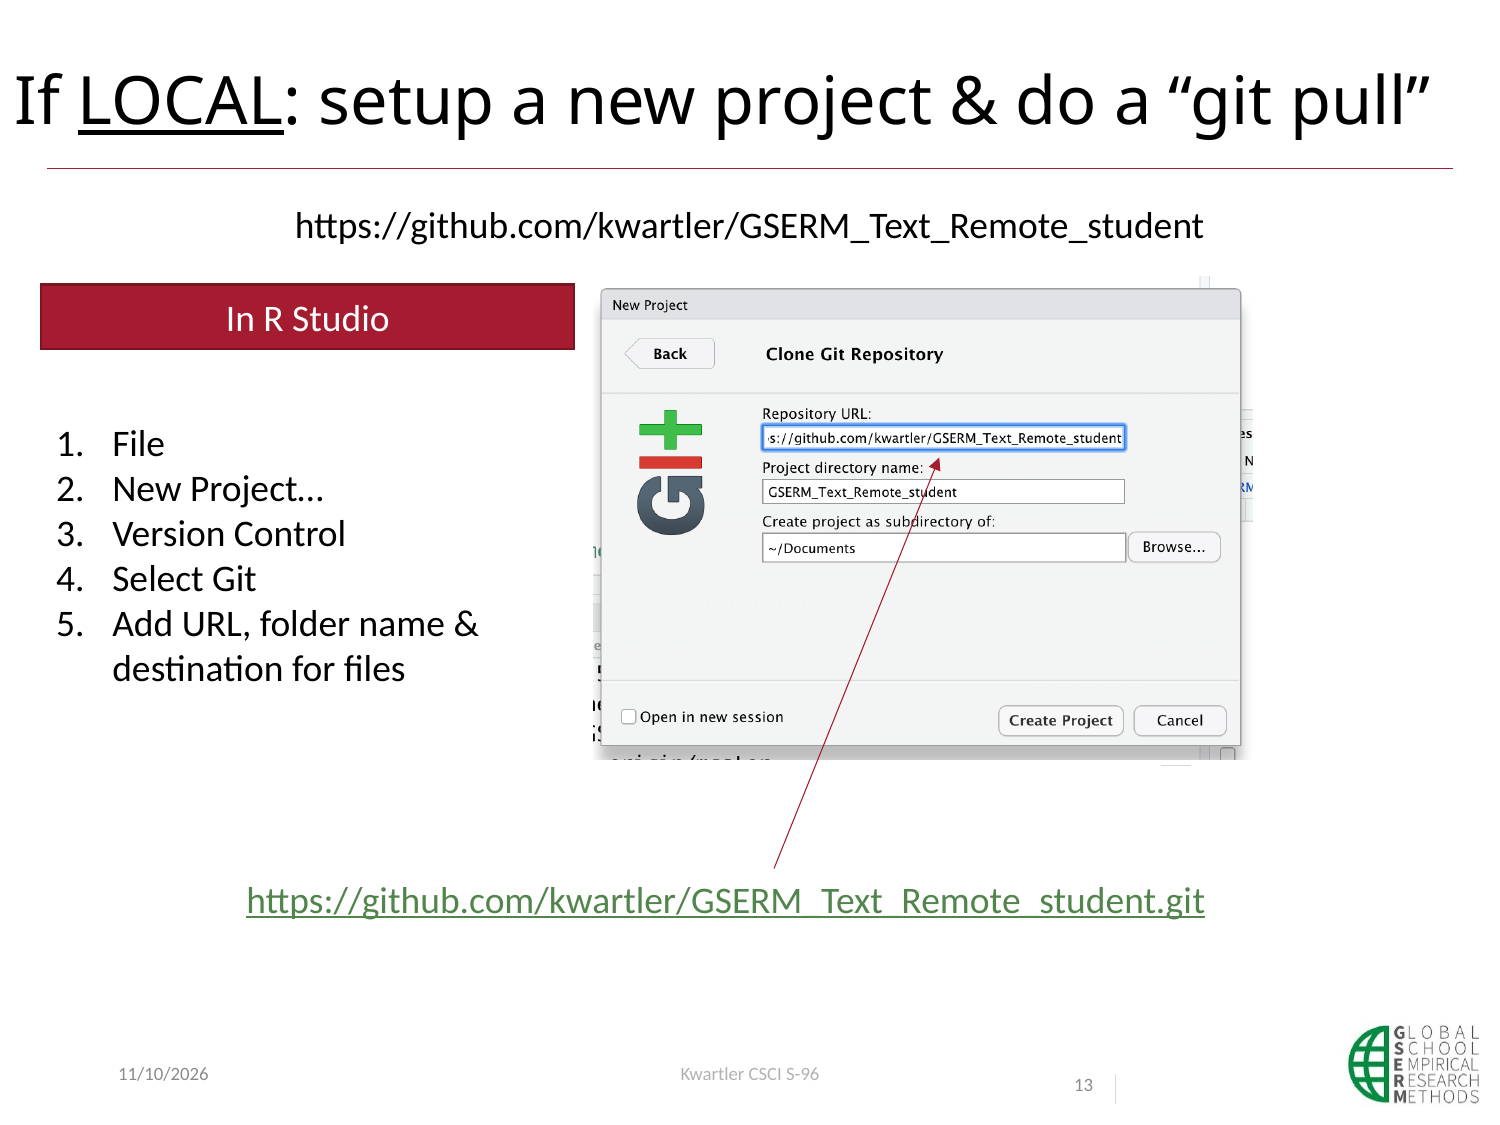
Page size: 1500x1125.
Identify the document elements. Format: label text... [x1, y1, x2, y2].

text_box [774, 457, 940, 869]
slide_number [103, 1042, 441, 1103]
text_box https://github.com/kwartler/GSERM_Text_Remote_student.git [223, 868, 1325, 929]
picture [1342, 1017, 1500, 1106]
text_box File New Project… Version Control Select Git Add URL, folder name & destination for files [41, 411, 587, 696]
slide_number 13 [1059, 1042, 1200, 1103]
text_box In R Studio [40, 299, 575, 350]
title If LOCAL: setup a new project & do a “git pull” [0, 59, 1465, 157]
picture [593, 276, 1253, 760]
text_box https://github.com/kwartler/GSERM_Text_Remote_student [38, 193, 1462, 299]
footer Kwartler CSCI S-96 [496, 1042, 1004, 1103]
